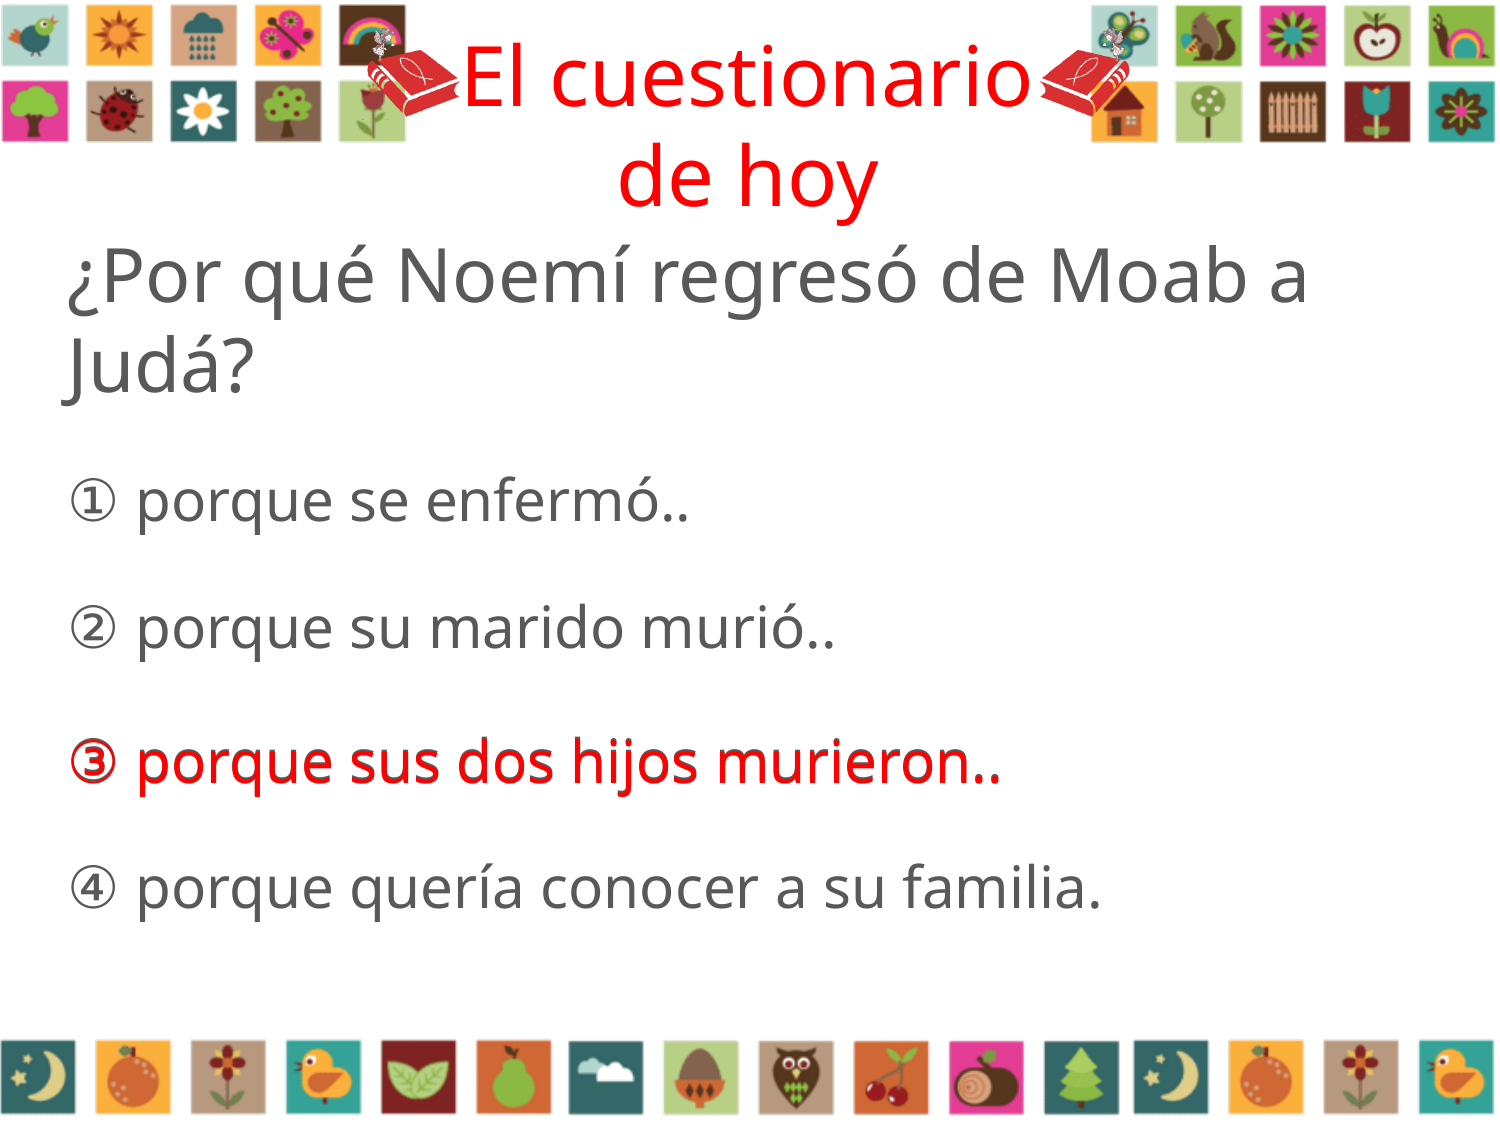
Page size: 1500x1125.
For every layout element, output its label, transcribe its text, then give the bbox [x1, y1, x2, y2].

text_box ② porque su marido murió.. [53, 582, 1436, 668]
text_box El cuestionario de hoy [414, 16, 1080, 219]
text_box ¿Por qué Noemí regresó de Moab a Judá? [53, 219, 1436, 415]
text_box ① porque se enfermó.. [53, 456, 1436, 541]
picture [1008, 3, 1500, 150]
text_box ④ porque quería conocer a su familia. [53, 842, 1483, 928]
text_box ③ porque sus dos hijos murieron.. [53, 718, 1483, 803]
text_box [0, 1028, 1500, 1118]
picture [0, 3, 492, 150]
